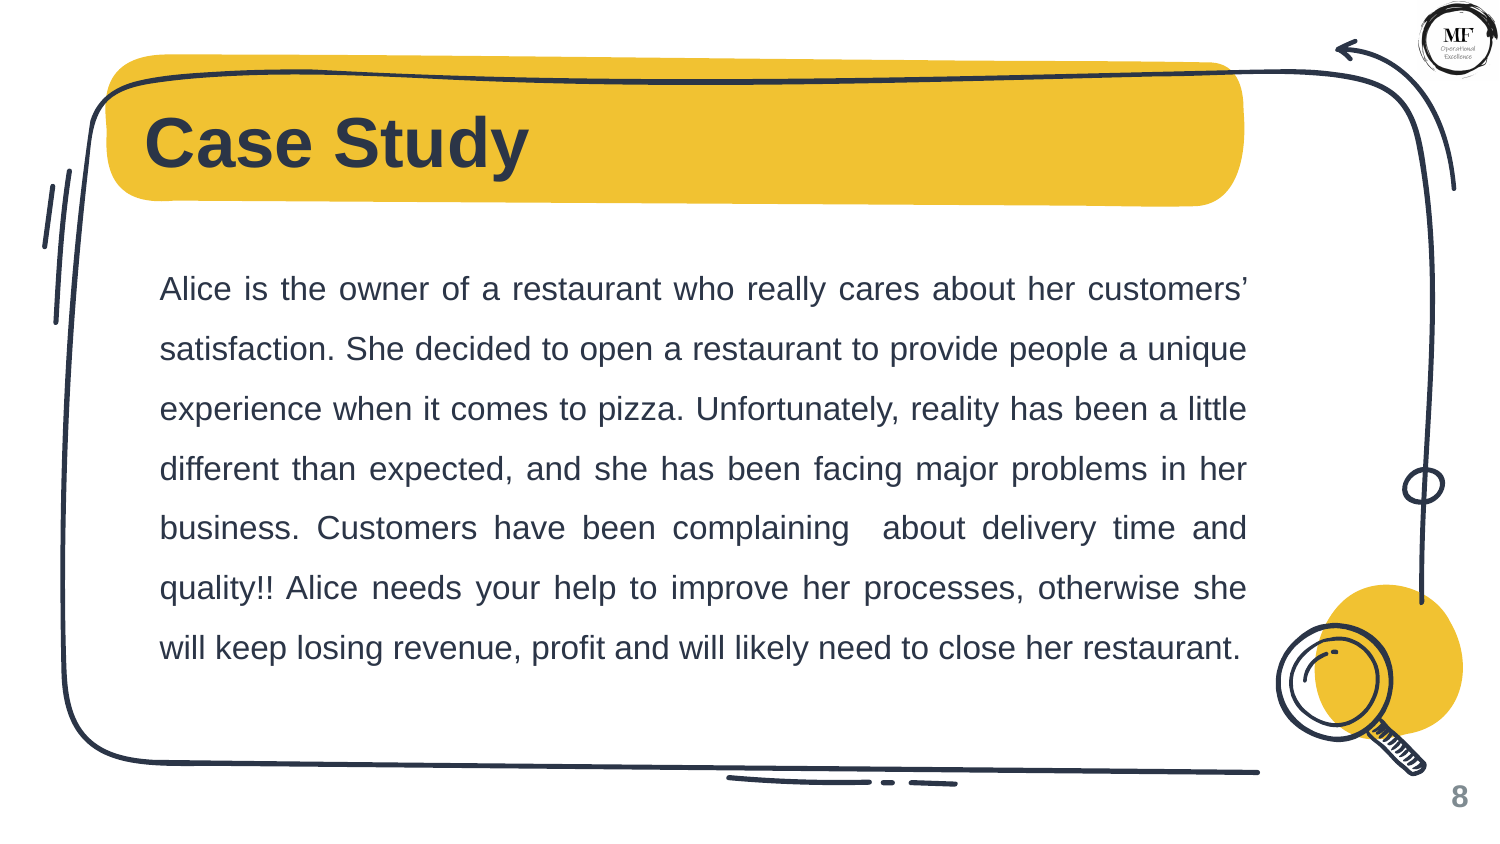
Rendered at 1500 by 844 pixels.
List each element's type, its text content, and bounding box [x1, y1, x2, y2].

text_box [1275, 622, 1427, 777]
title Case Study [144, 112, 1200, 178]
slide_number 8 [1378, 769, 1469, 820]
list Alice is the owner of a restaurant who really cares about her customers’ satisfaction. She decided to open a restaurant to provide people a unique experience when it comes to pizza. Unfortunately, reality has been a little different than expected, and she has been facing major problems in her business. Customers have been complaining about delivery time and quality!! Alice needs your help to improve her processes, otherwise she will keep losing revenue, profit and will likely need to close her restaurant. [144, 247, 1250, 701]
picture [1417, 0, 1499, 81]
